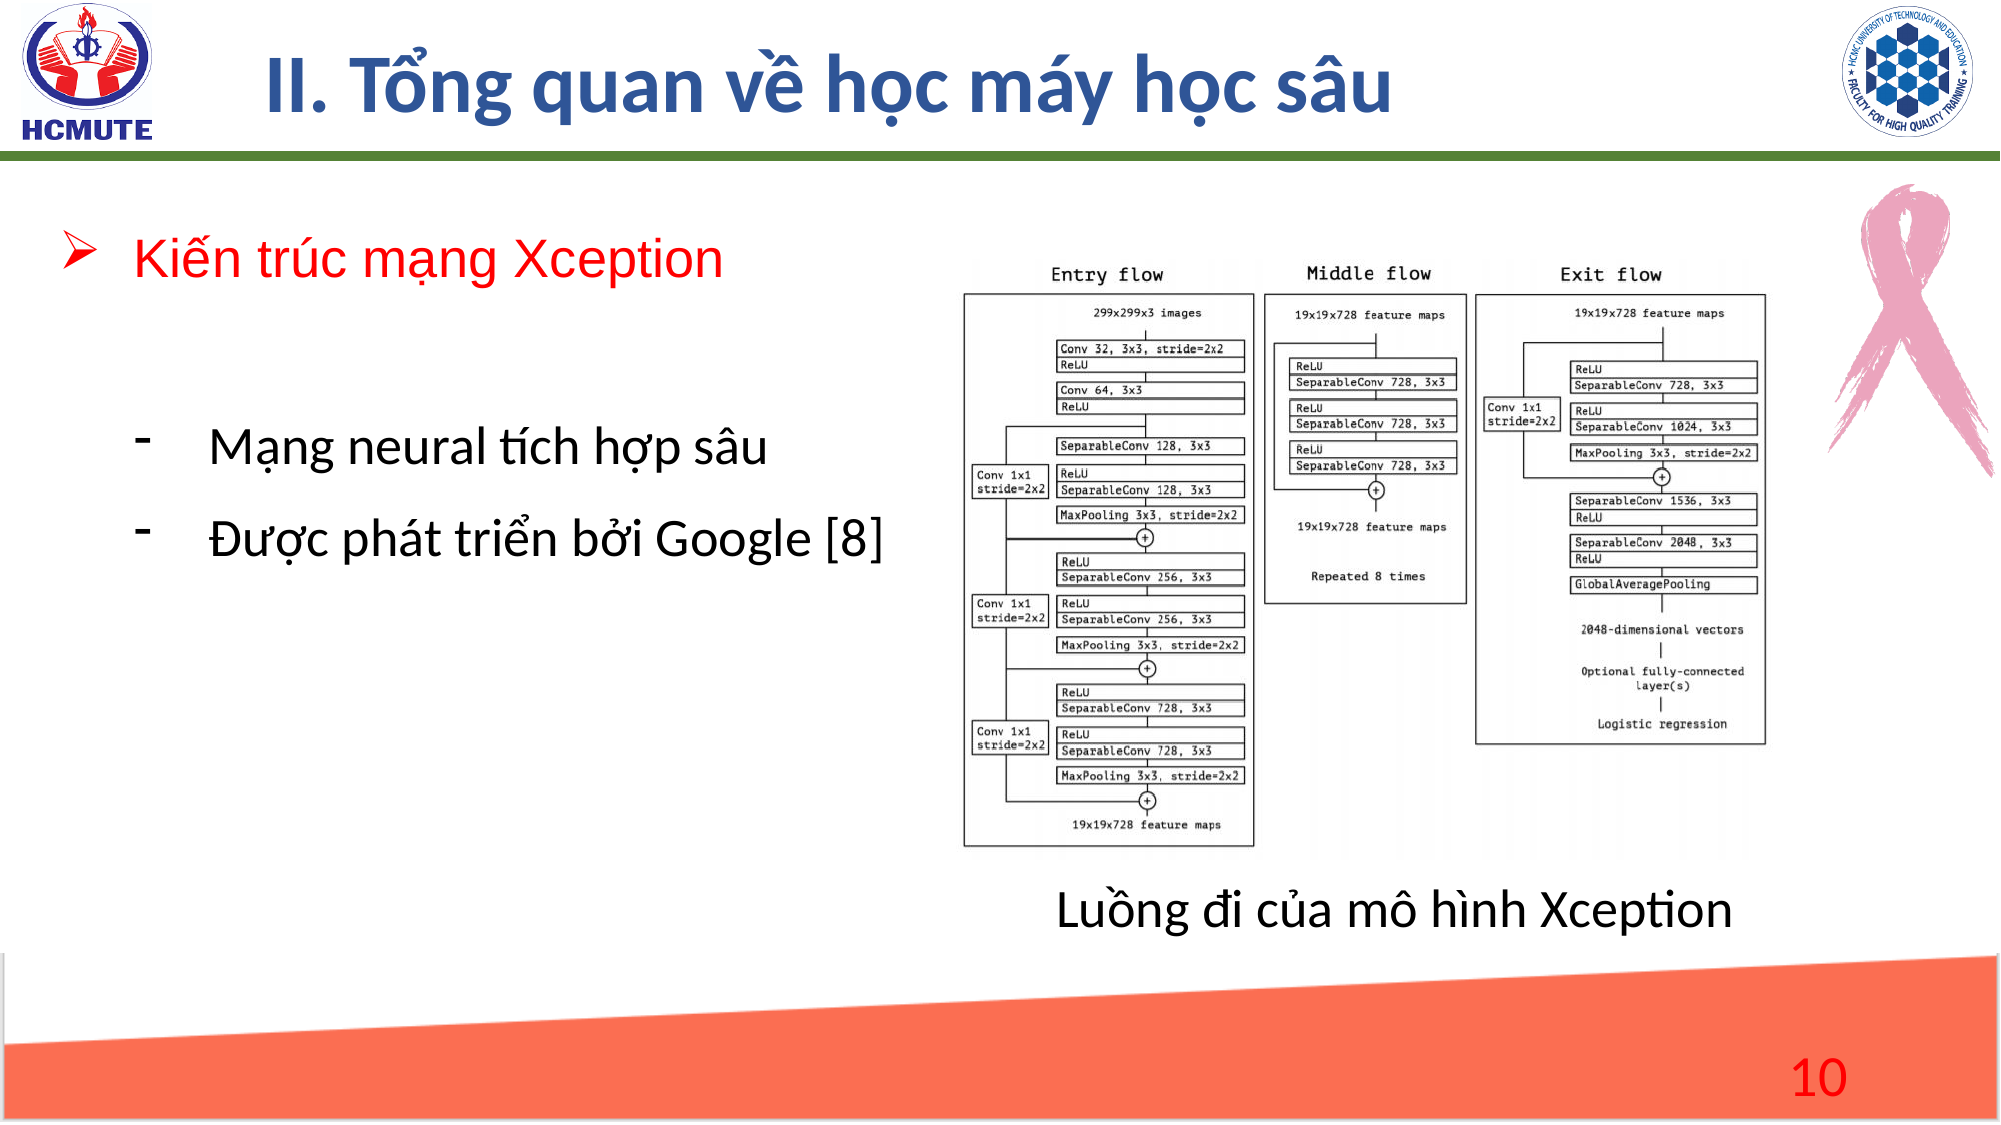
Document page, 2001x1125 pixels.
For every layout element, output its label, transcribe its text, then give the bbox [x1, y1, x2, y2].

picture [948, 161, 2000, 866]
text_box Luồng đi của mô hình Xception [1041, 865, 1872, 946]
text_box II. Tổng quan về học máy học sâu [249, 22, 1647, 137]
text_box Kiến trúc mạng Xception [43, 199, 1172, 297]
picture [21, 3, 152, 140]
picture [0, 953, 2000, 1122]
text_box Mạng neural tích hợp sâu Được phát triển bởi Google [8] [74, 393, 948, 666]
picture [1842, 6, 1973, 137]
